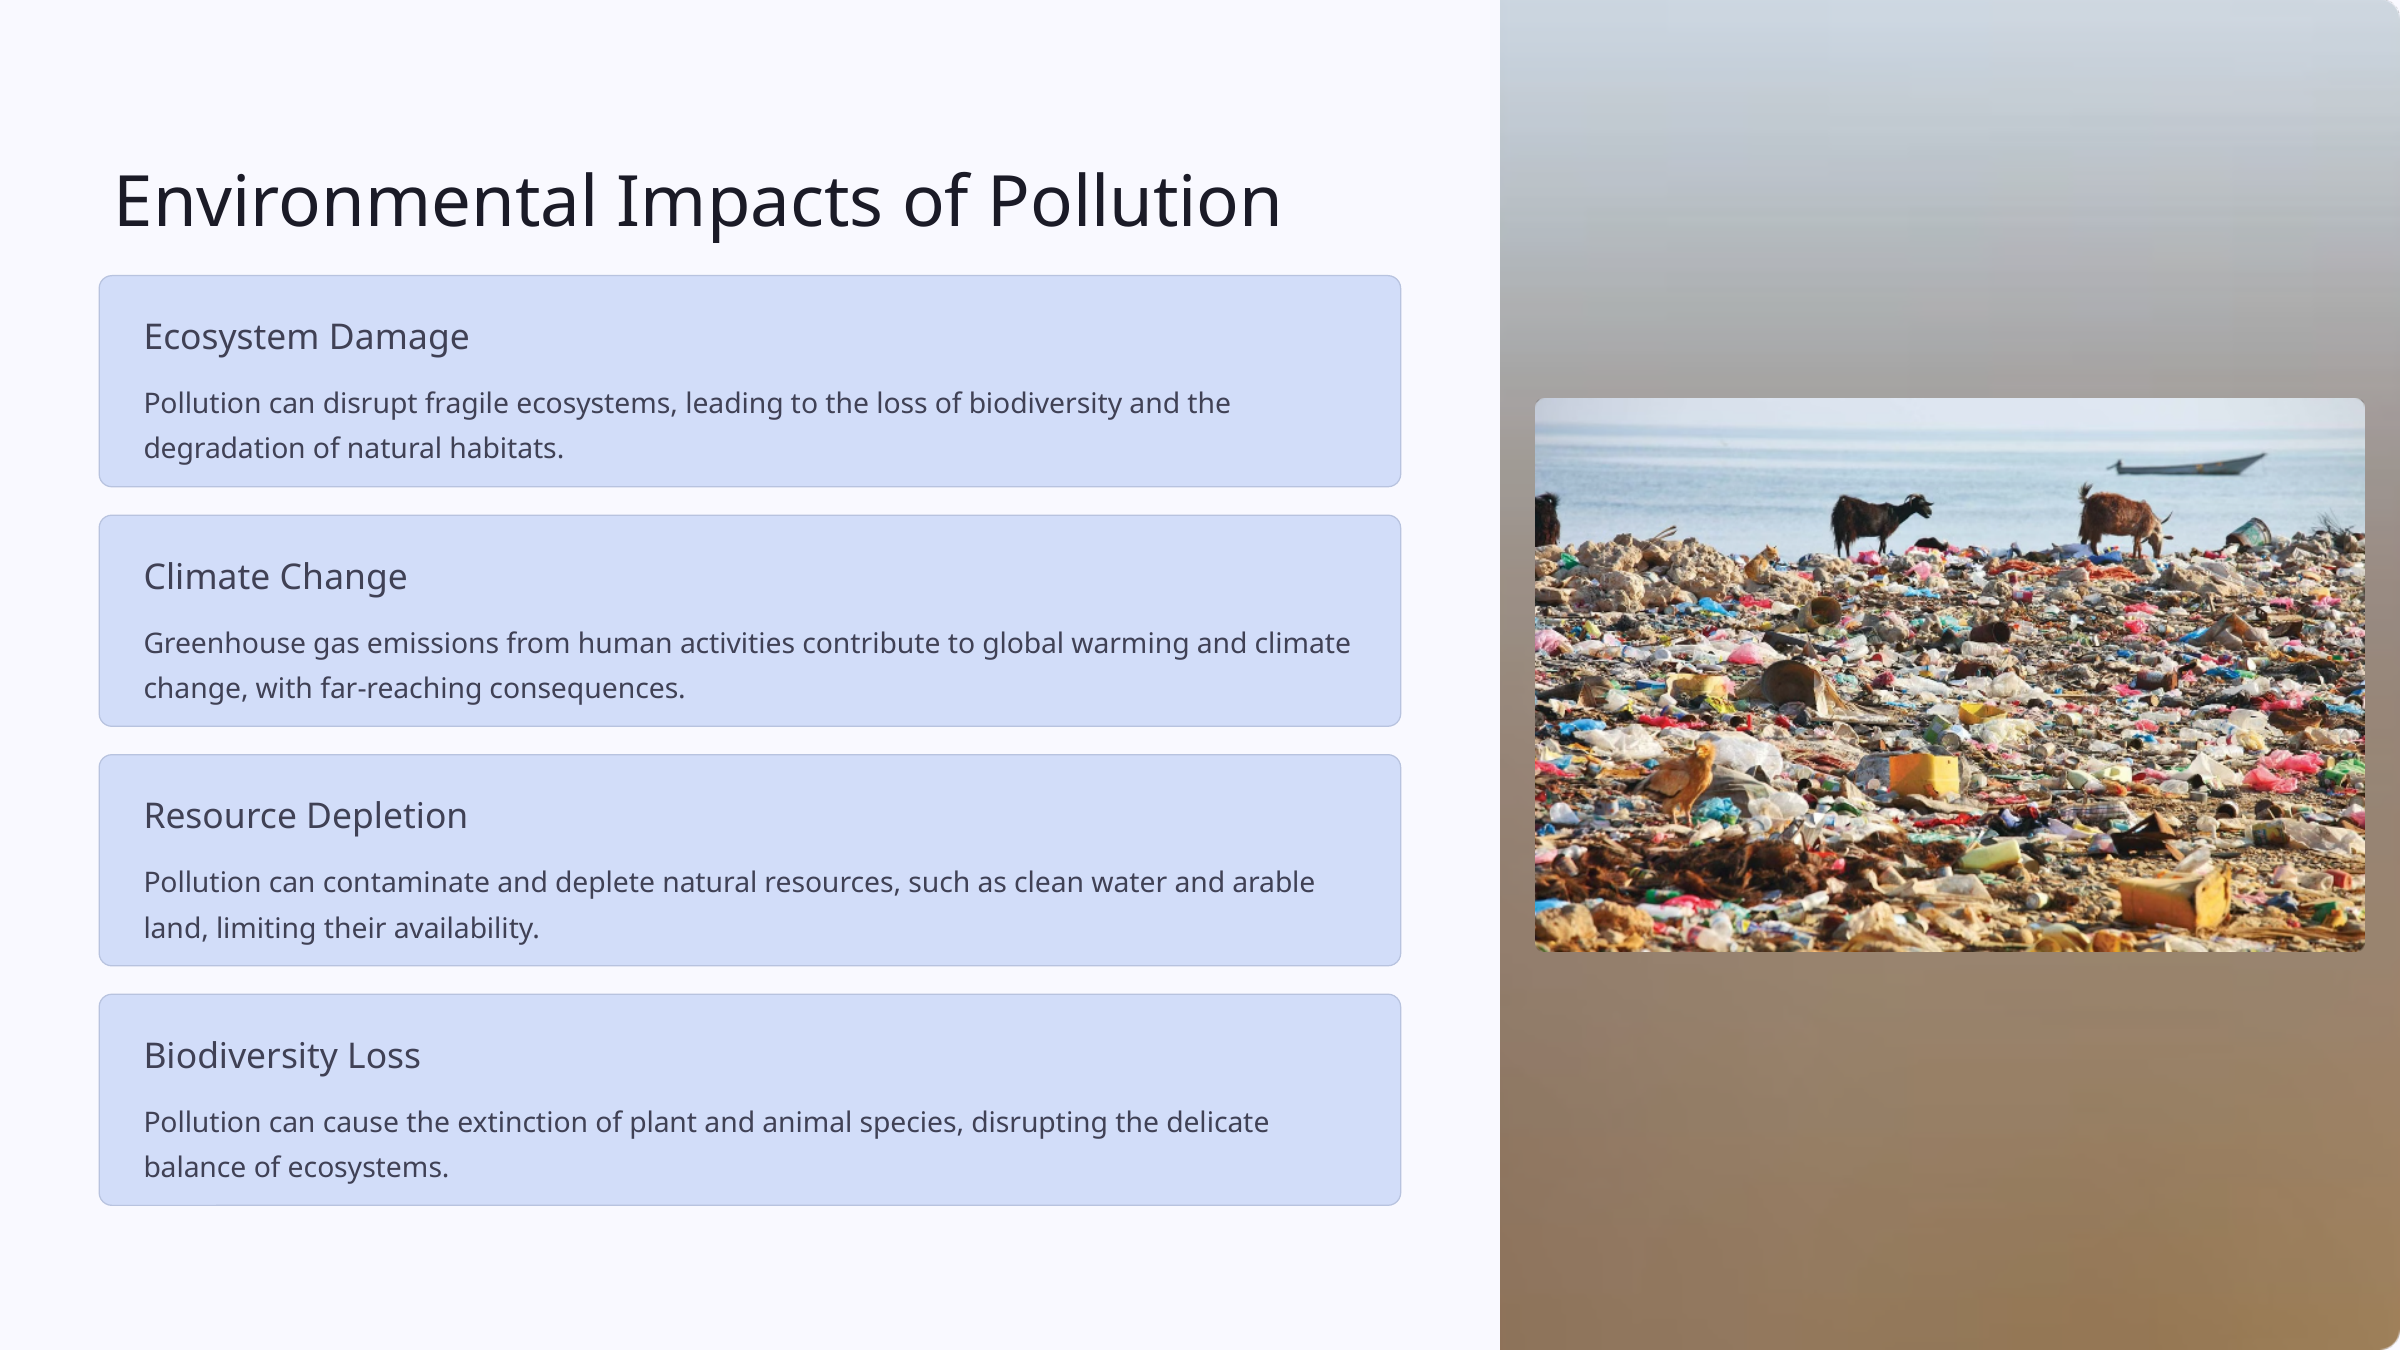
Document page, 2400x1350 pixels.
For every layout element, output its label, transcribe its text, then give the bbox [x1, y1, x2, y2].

text_box [99, 515, 1401, 727]
text_box Pollution can contaminate and deplete natural resources, such as clean water and arable land, limiting their availability. [128, 845, 1372, 937]
text_box [99, 754, 1401, 966]
text_box [99, 994, 1401, 1206]
text_box Greenhouse gas emissions from human activities contribute to global warming and climate change, with far-reaching consequences. [128, 606, 1372, 697]
text_box Resource Depletion [128, 784, 484, 829]
text_box Biodiversity Loss [128, 1023, 484, 1069]
text_box Pollution can cause the extinction of plant and animal species, disrupting the delicate balance of ecosystems. [128, 1085, 1372, 1176]
text_box Ecosystem Damage [128, 305, 484, 350]
text_box Climate Change [128, 544, 484, 589]
picture [1499, 0, 2400, 1350]
text_box [99, 275, 1401, 487]
text_box Pollution can disrupt fragile ecosystems, leading to the loss of biodiversity and the degradation of natural habitats. [128, 366, 1372, 458]
text_box Environmental Impacts of Pollution [99, 144, 1356, 234]
text_box [0, 0, 1499, 1350]
